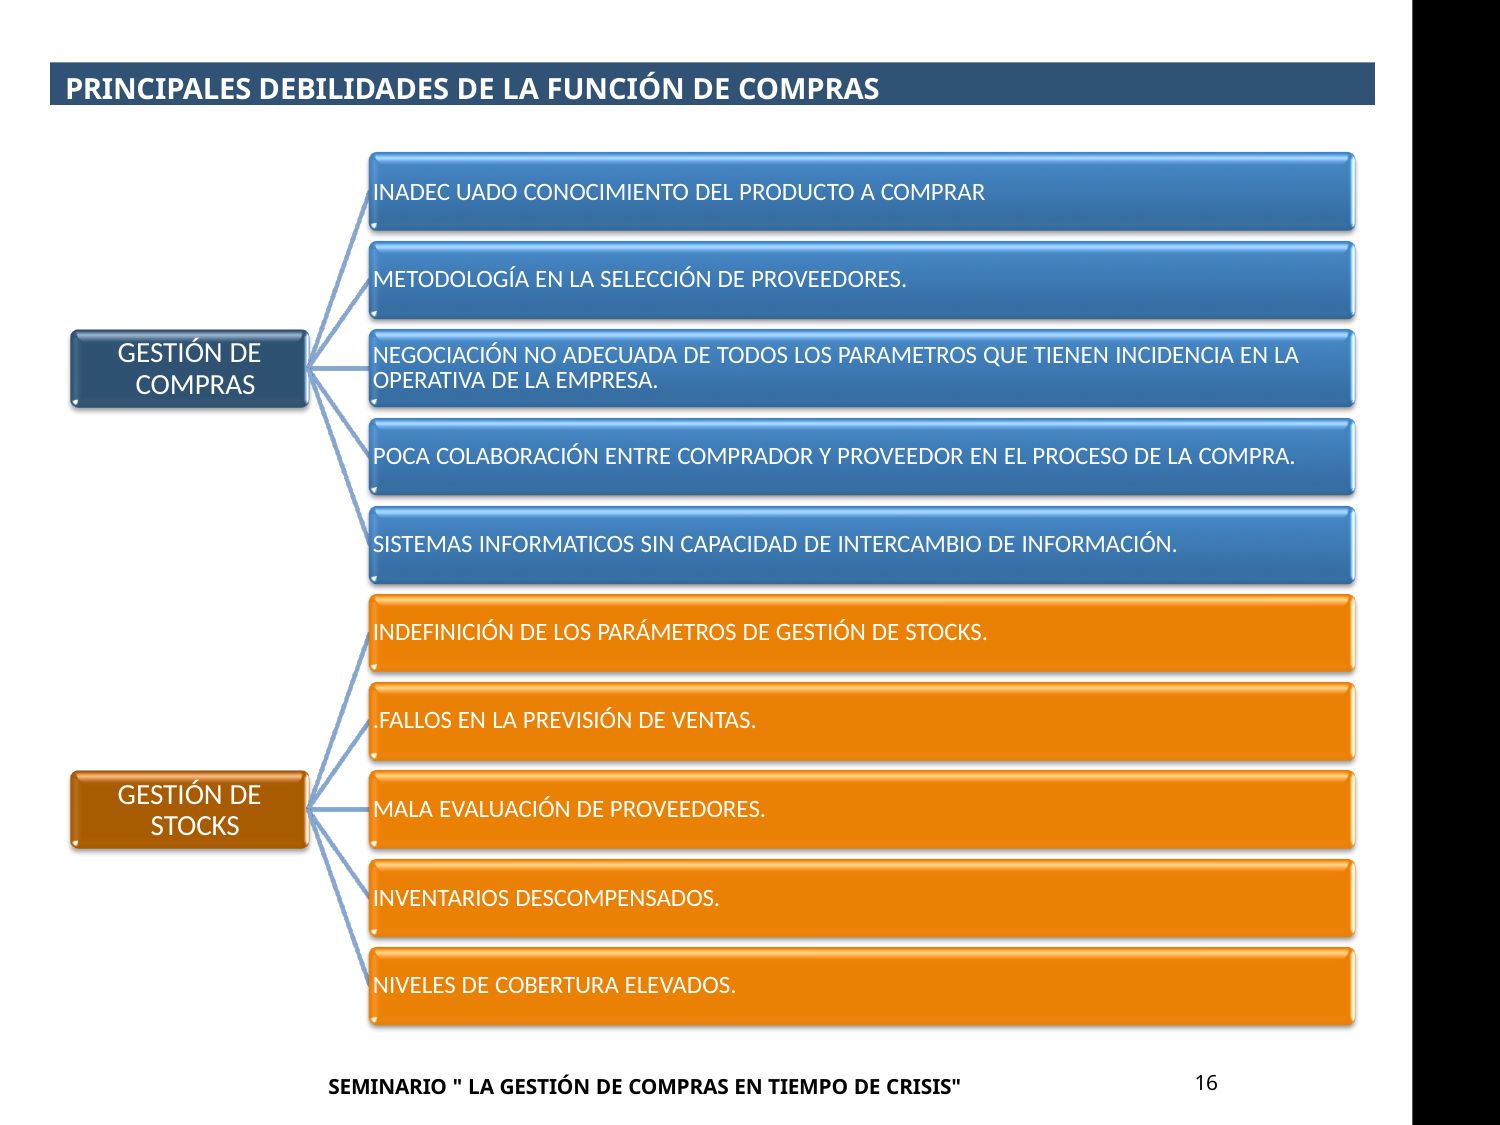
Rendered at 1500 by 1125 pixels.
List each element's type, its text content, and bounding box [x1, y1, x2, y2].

text_box PRINCIPALES DEBILIDADES DE LA FUNCIÓN DE COMPRAS [50, 62, 1375, 105]
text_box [304, 147, 1364, 324]
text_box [304, 806, 1364, 1036]
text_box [304, 589, 1364, 765]
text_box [305, 324, 1364, 364]
slide_number 10 [1177, 1068, 1224, 1125]
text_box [305, 765, 1364, 806]
picture [61, 324, 304, 365]
footer SEMINARIO " LA GESTIÓN DE COMPRAS EN TIEMPO DE CRISIS" [326, 1073, 1008, 1125]
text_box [61, 365, 1364, 860]
